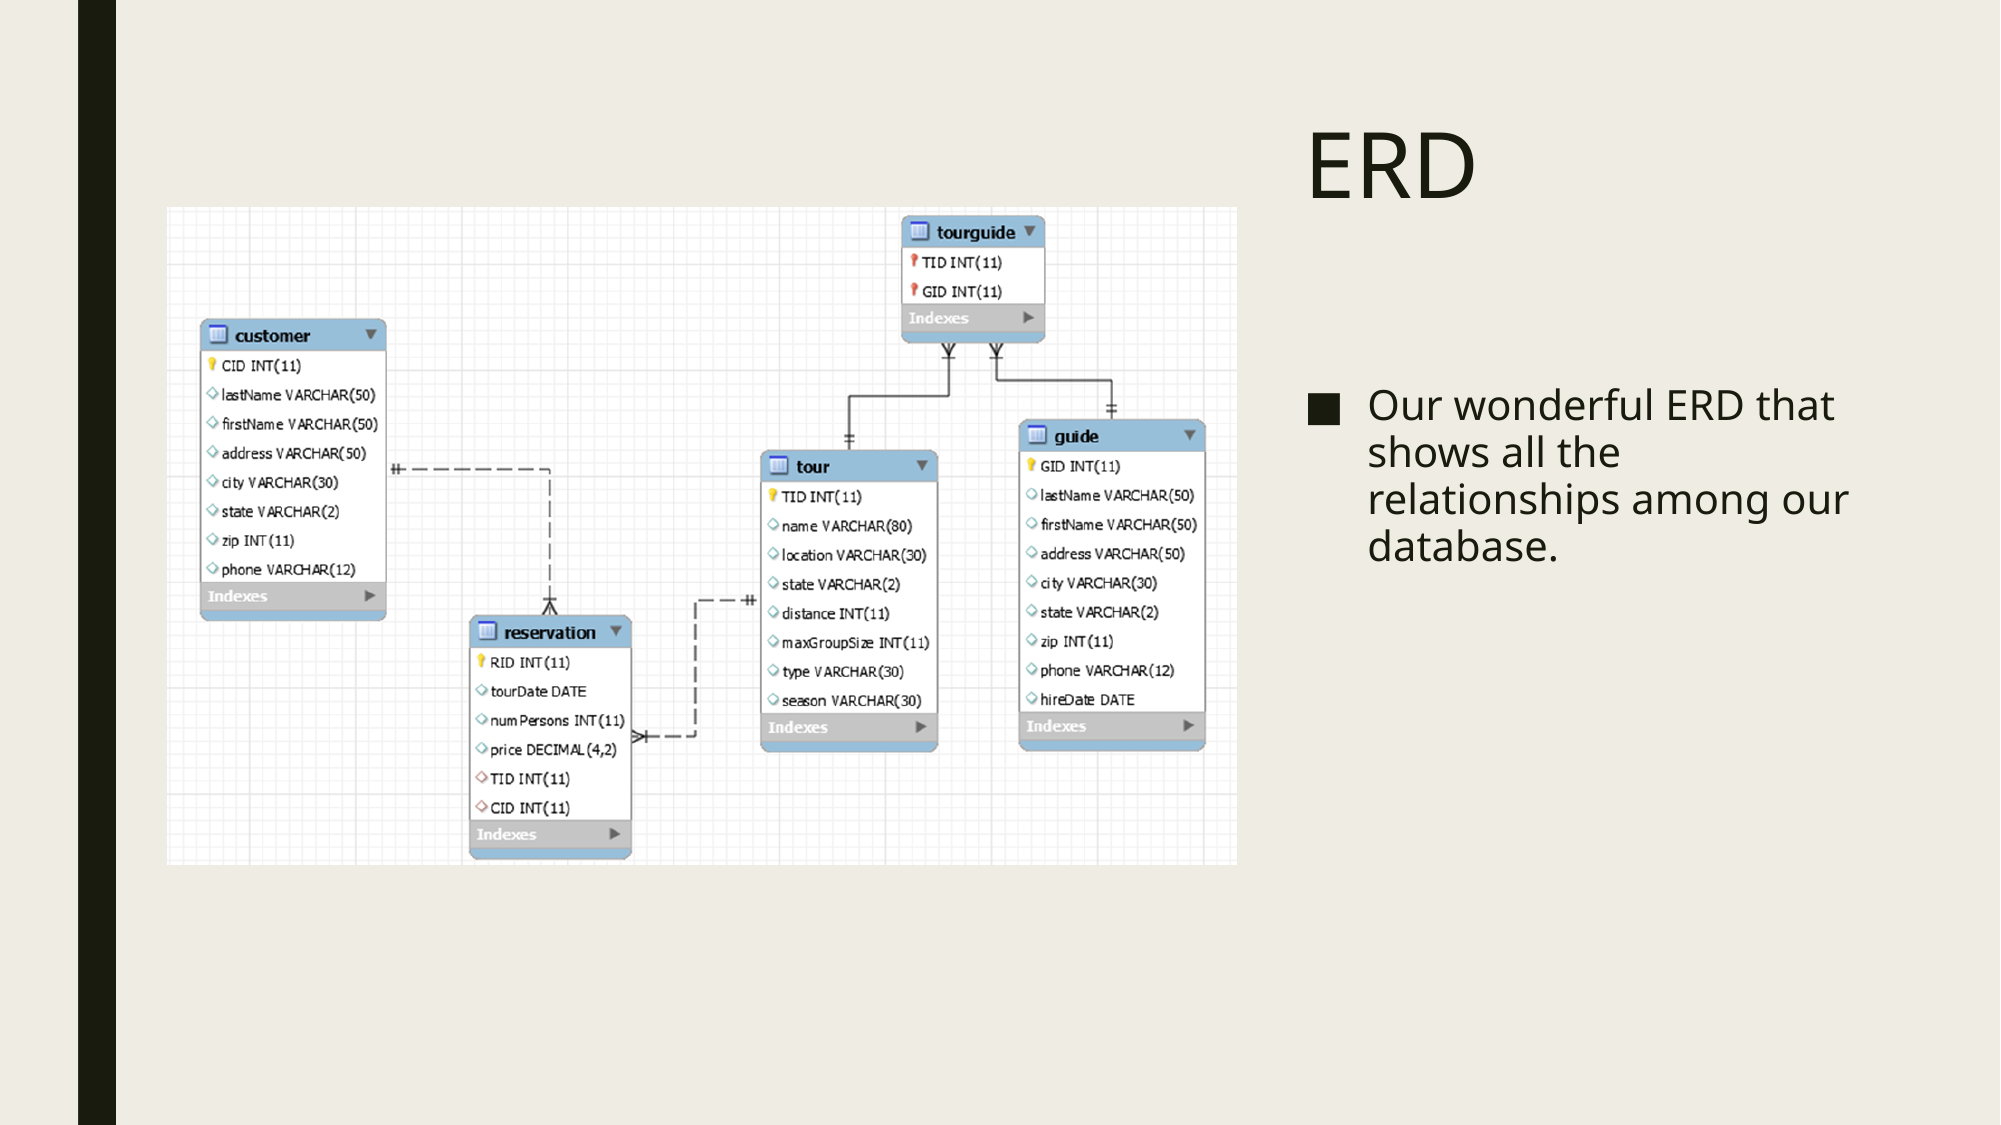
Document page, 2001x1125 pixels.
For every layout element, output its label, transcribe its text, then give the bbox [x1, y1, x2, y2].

text_box [76, 0, 119, 1125]
title ERD [1289, 112, 1890, 357]
list Our wonderful ERD that shows all the relationships among our database. [1289, 375, 1890, 963]
picture [167, 207, 1237, 865]
